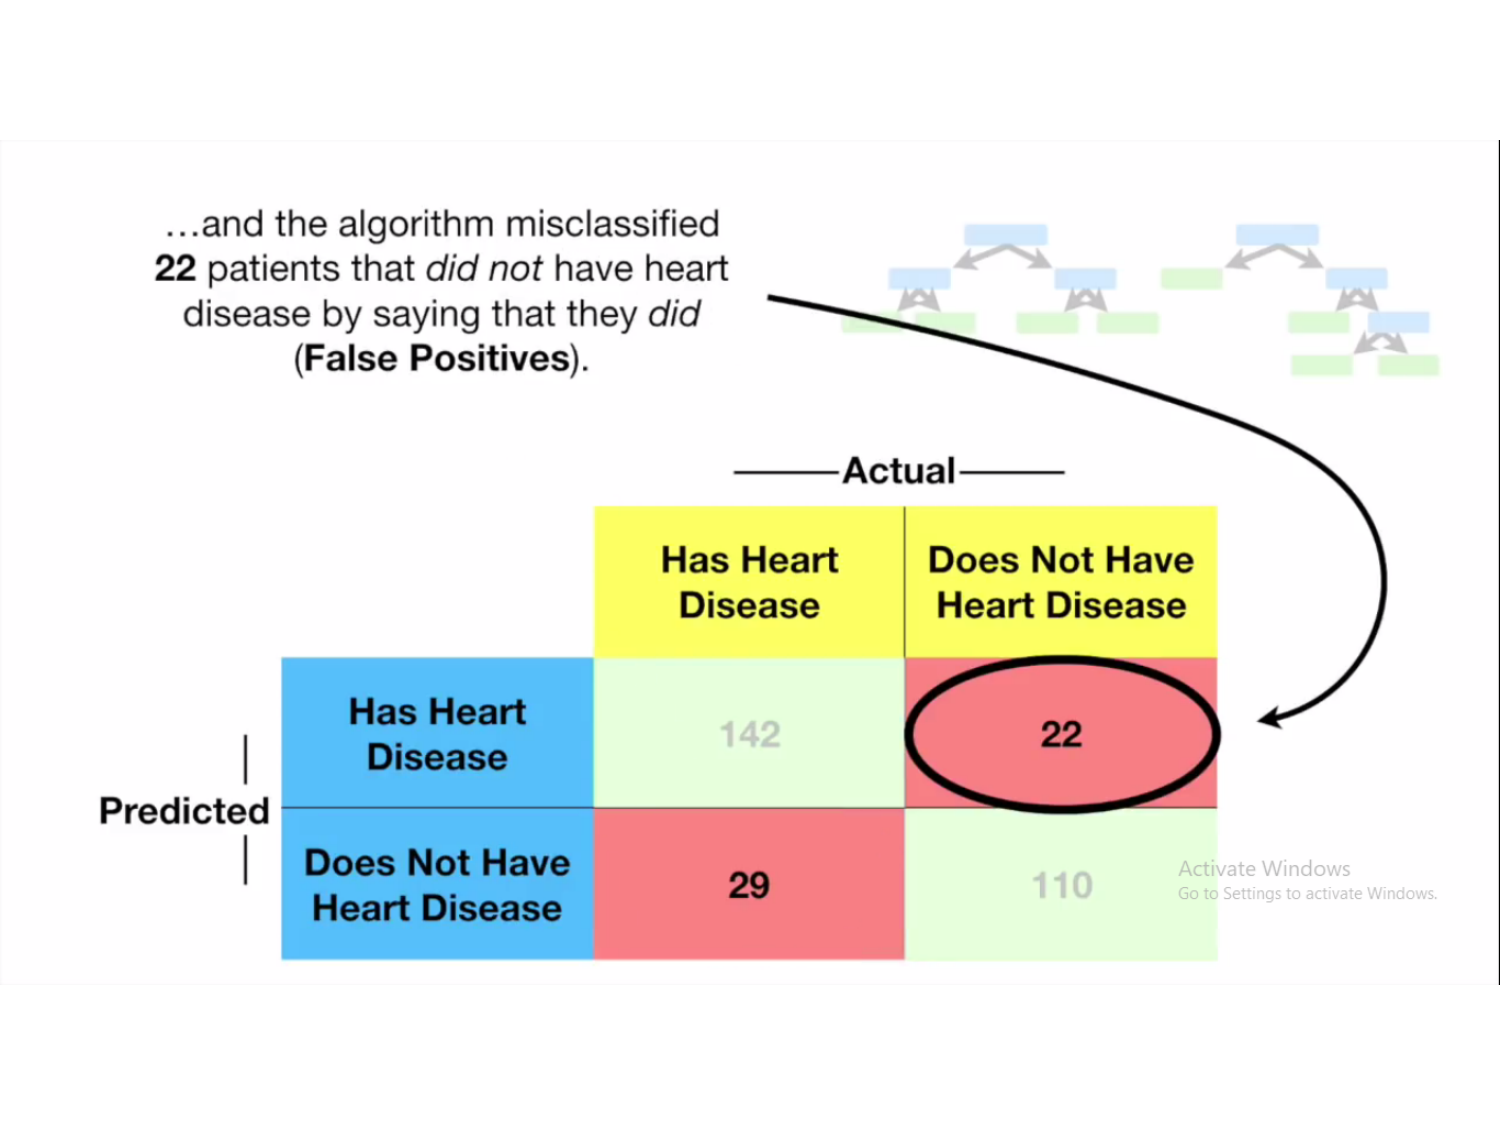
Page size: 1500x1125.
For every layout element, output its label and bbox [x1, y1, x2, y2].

picture [0, 140, 1500, 985]
